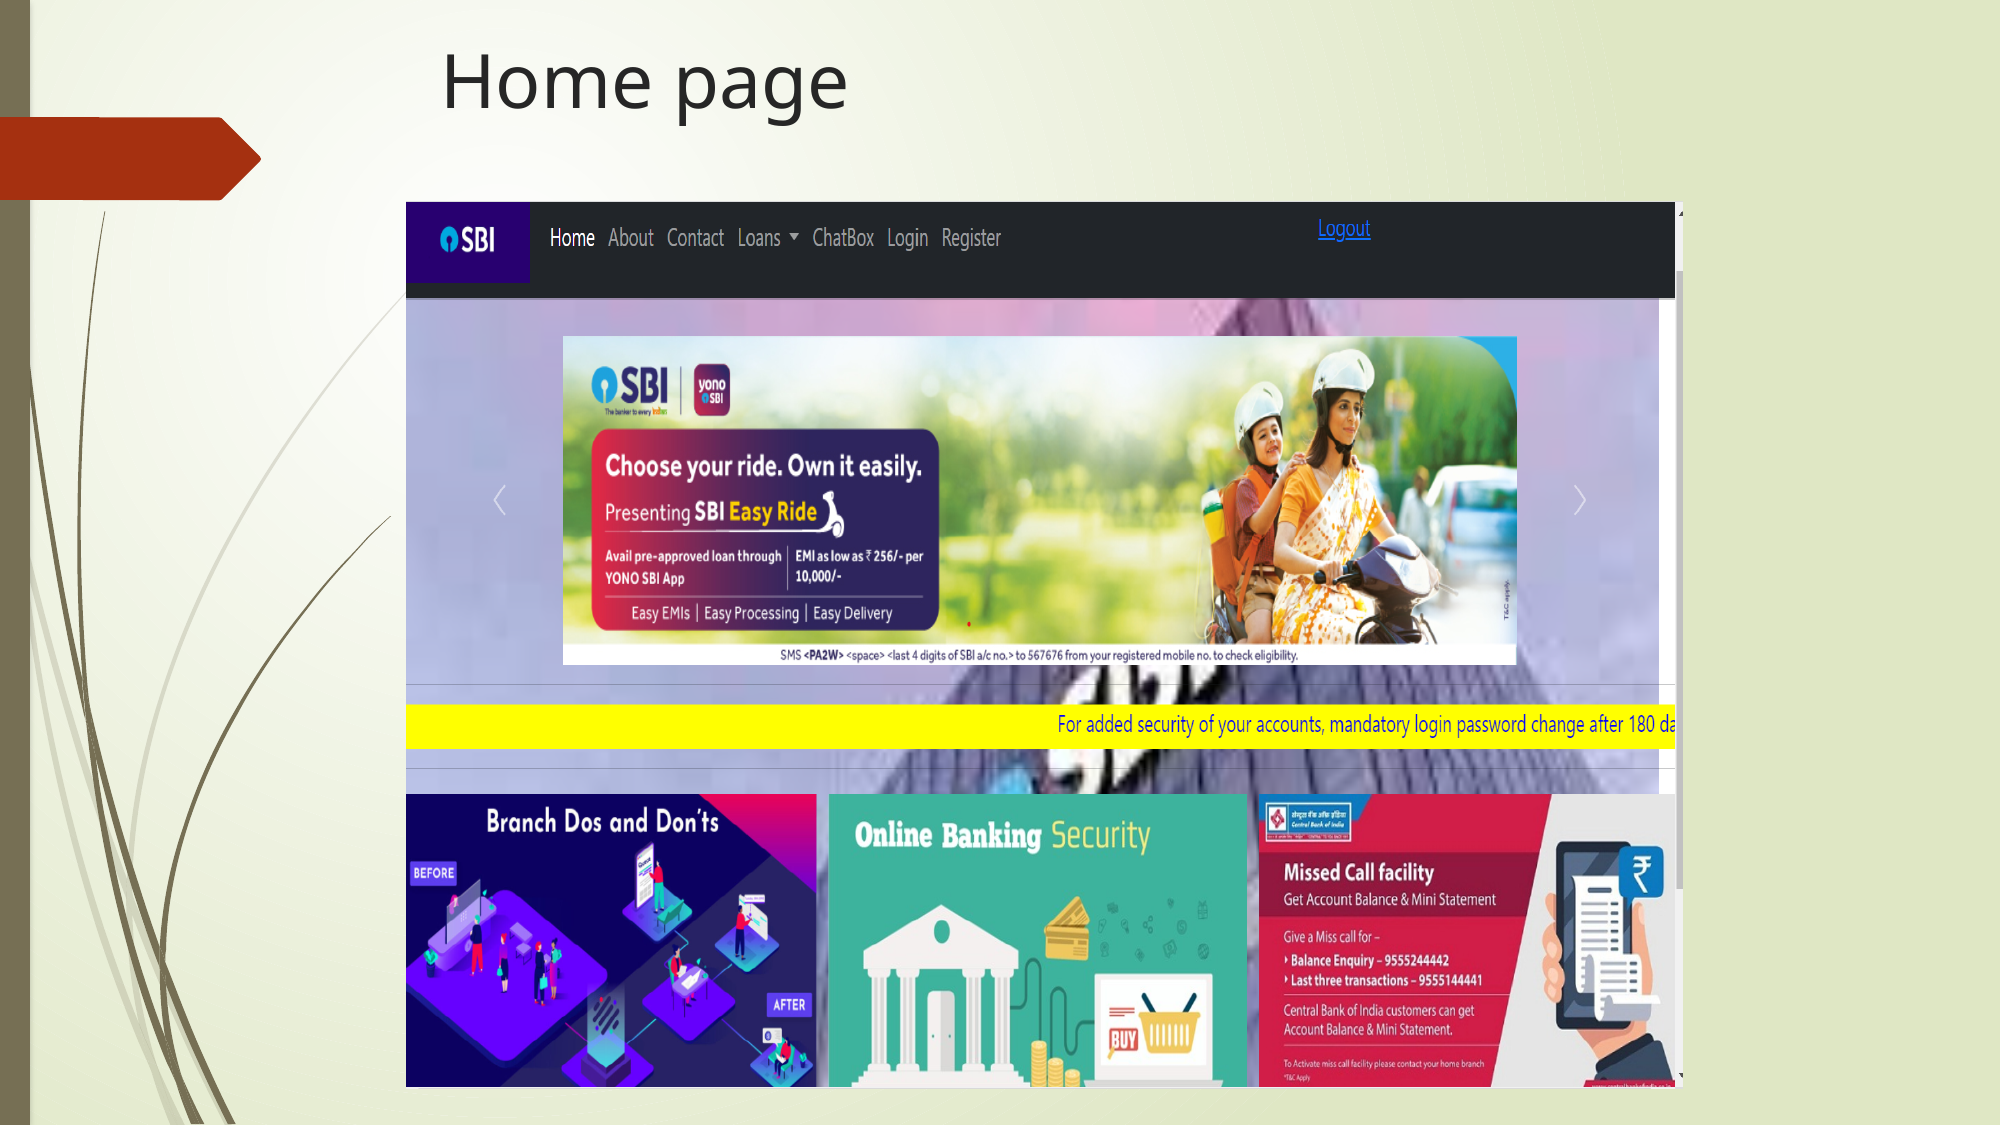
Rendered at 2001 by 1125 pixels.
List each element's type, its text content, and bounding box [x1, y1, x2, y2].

picture [405, 201, 1683, 1090]
title Home page [425, 26, 1888, 147]
